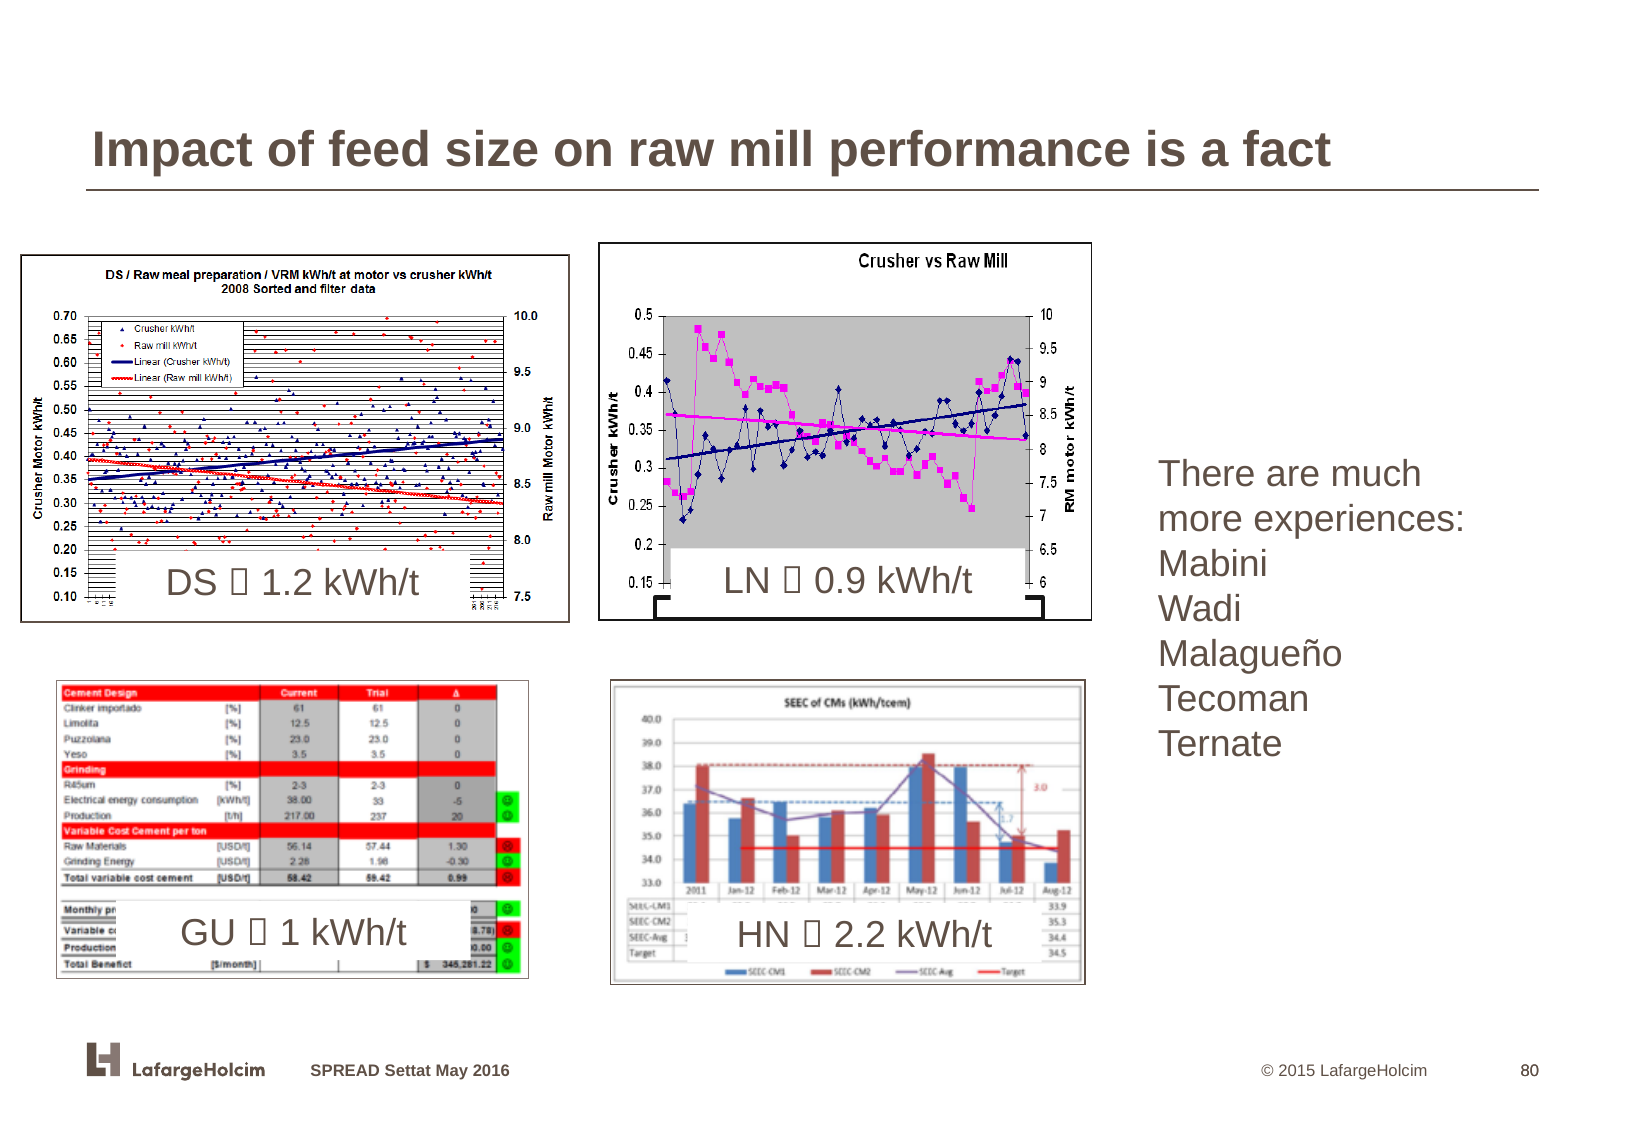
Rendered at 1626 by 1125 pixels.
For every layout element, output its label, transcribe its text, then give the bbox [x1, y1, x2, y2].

text_box 80 [1467, 1052, 1539, 1080]
text_box Impact of feed size on raw mill performance is a fact [91, 49, 1532, 180]
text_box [599, 243, 1092, 620]
picture [20, 255, 569, 622]
picture [56, 680, 530, 979]
text_box There are much more experiences: Mabini Wadi Malagueño Tecoman Ternate [1143, 441, 1522, 772]
picture [610, 680, 1085, 984]
footer SPREAD Settat May 2016 [310, 1052, 831, 1080]
